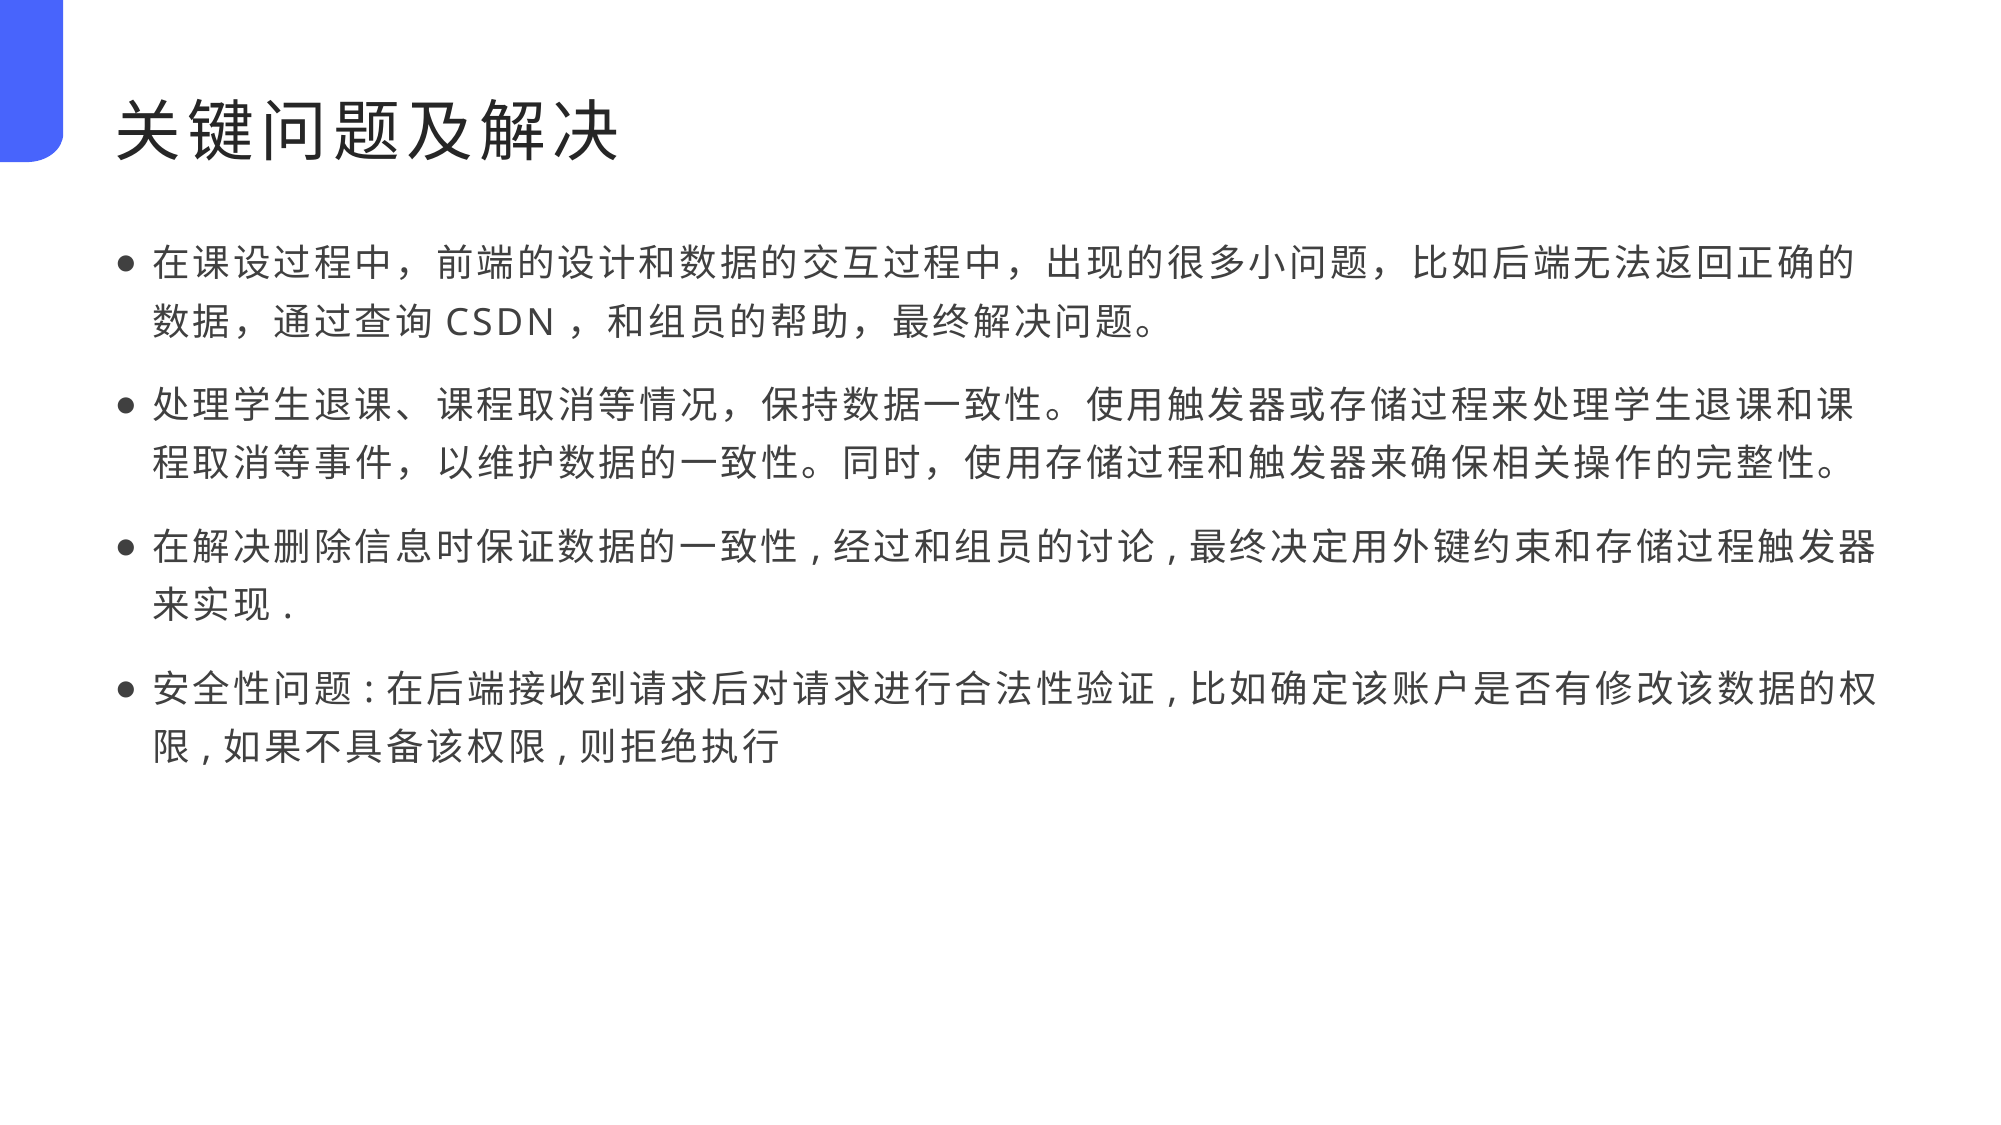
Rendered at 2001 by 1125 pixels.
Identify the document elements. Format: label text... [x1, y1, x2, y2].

list 在课设过程中，前端的设计和数据的交互过程中，出现的很多小问题，比如后端无法返回正确的数据，通过查询CSDN，和组员的帮助，最终解决问题。 处理学生退课、课程取消等情况，保持数据一致性。使用触发器或存储过程来处理学生退课和课程取消等事件，以维护数据的一致性。同时，使用存储过程和触发器来确保相关操作的完整性。 在解决删除信息时保证数据的一致性,经过和组员的讨论,最终决定用外键约束和存储过程触发器来实现. 安全性问题:在后端接收到请求后对请求进行合法性验证,比如确定该账户是否有修改该数据的权限,如果不具备该权限,则拒绝执行 [99, 217, 1900, 999]
title 关键问题及解决 [99, 65, 1900, 177]
